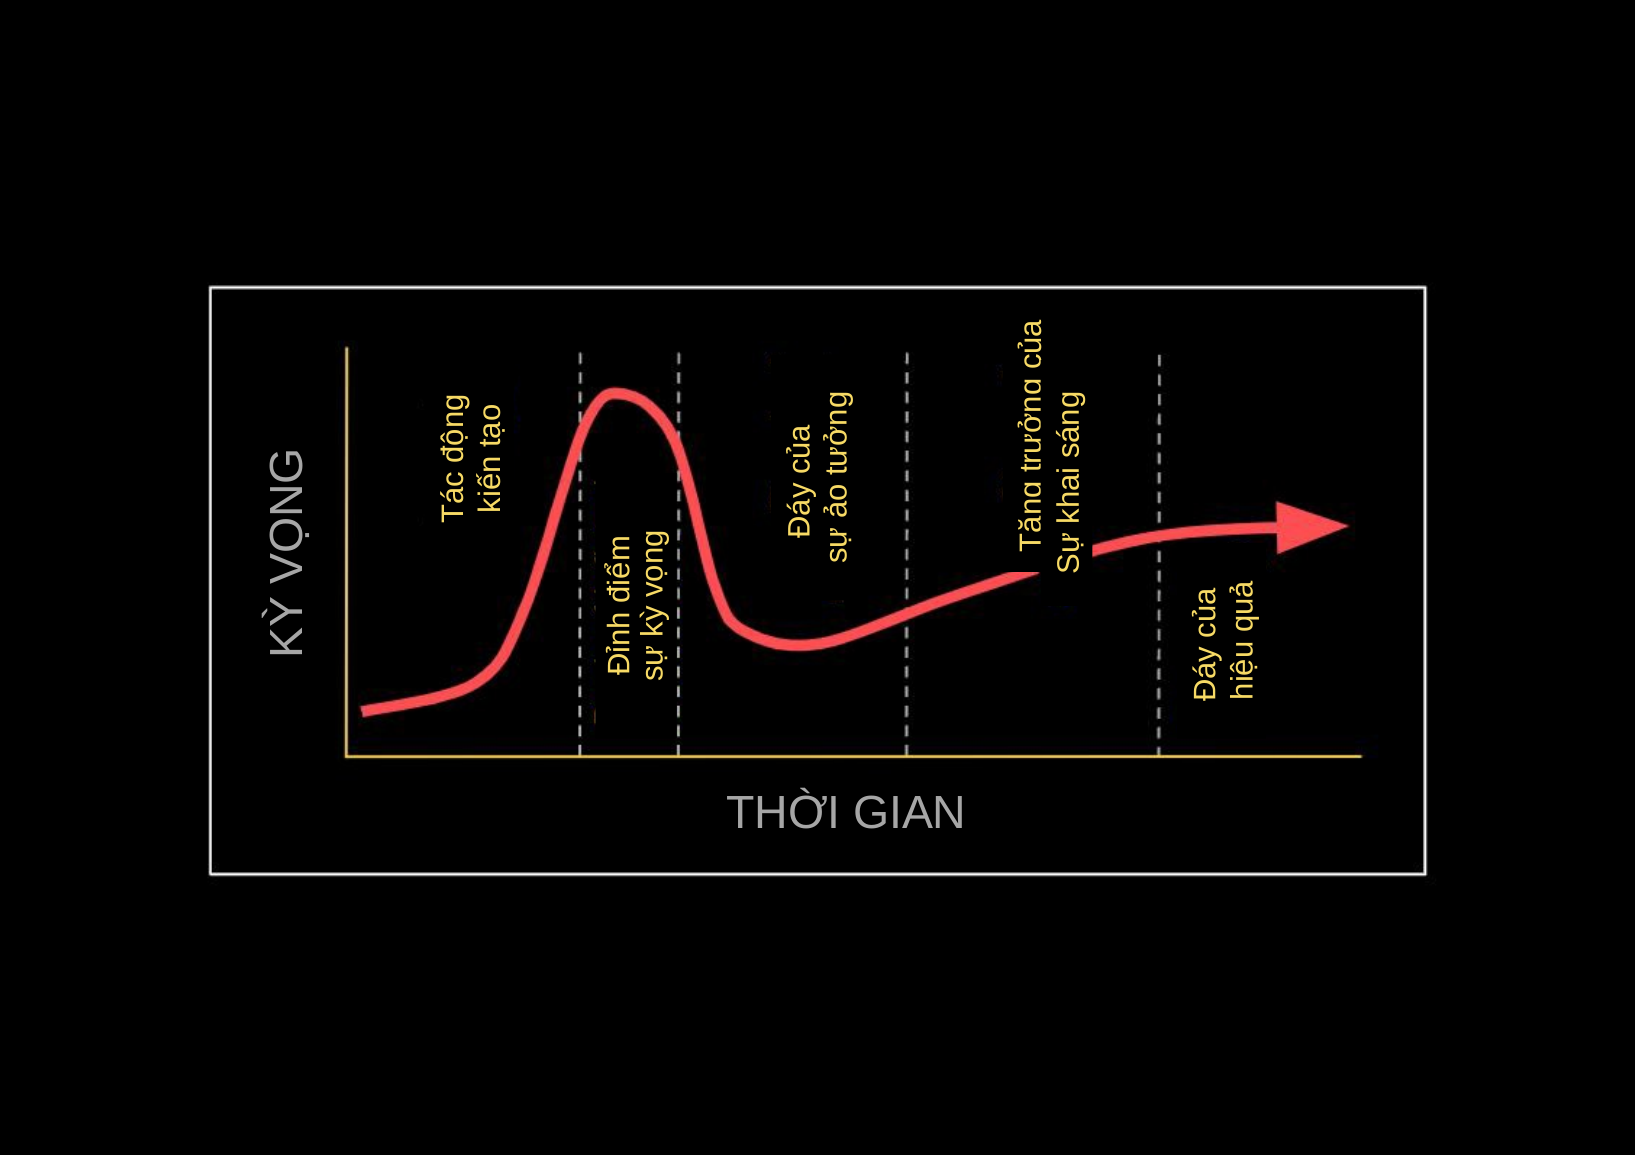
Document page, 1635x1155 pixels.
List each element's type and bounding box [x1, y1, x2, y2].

text_box [196, 271, 1439, 893]
